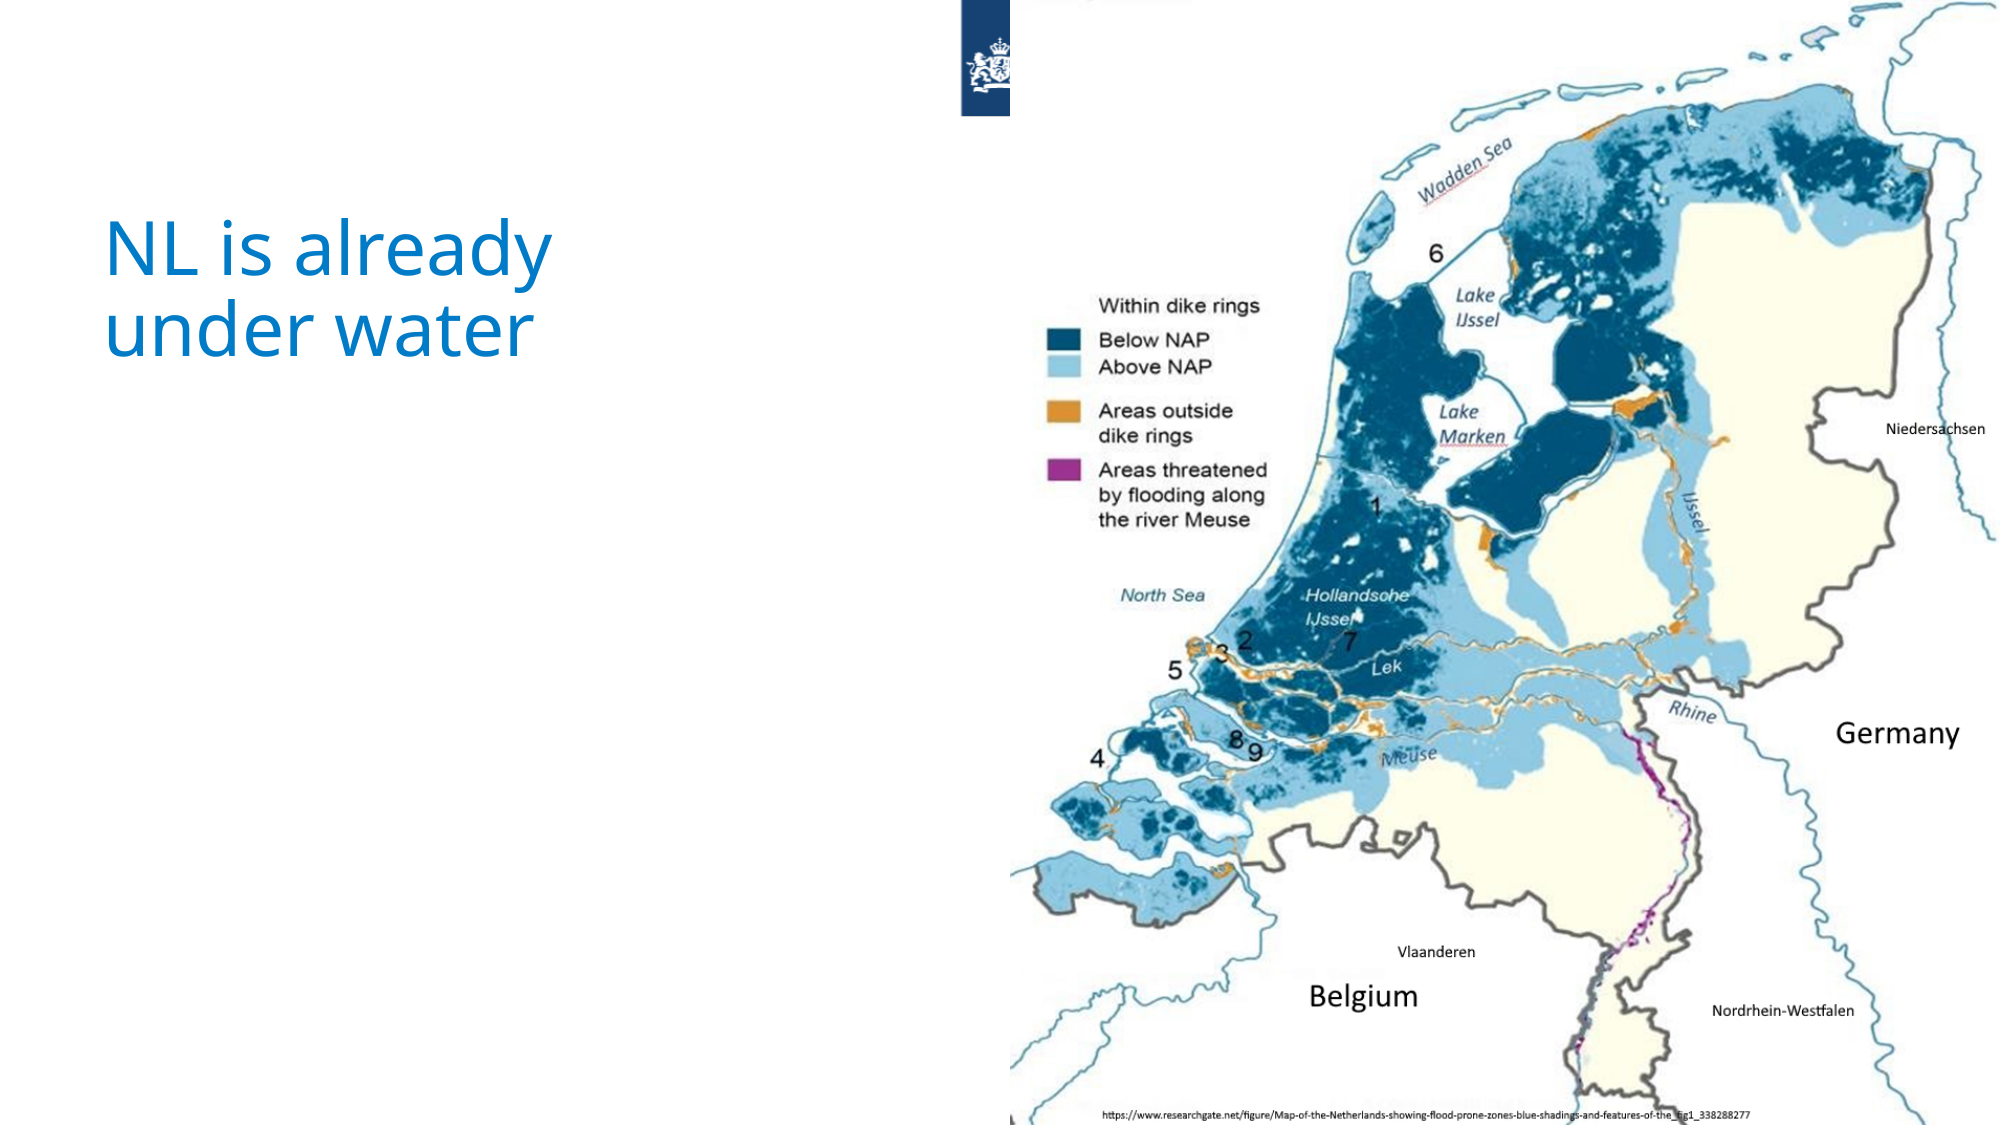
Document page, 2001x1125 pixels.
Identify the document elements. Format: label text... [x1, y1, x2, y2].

picture [0, 0, 1010, 175]
title NL is already under water [103, 210, 1010, 386]
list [1010, 0, 2000, 1125]
